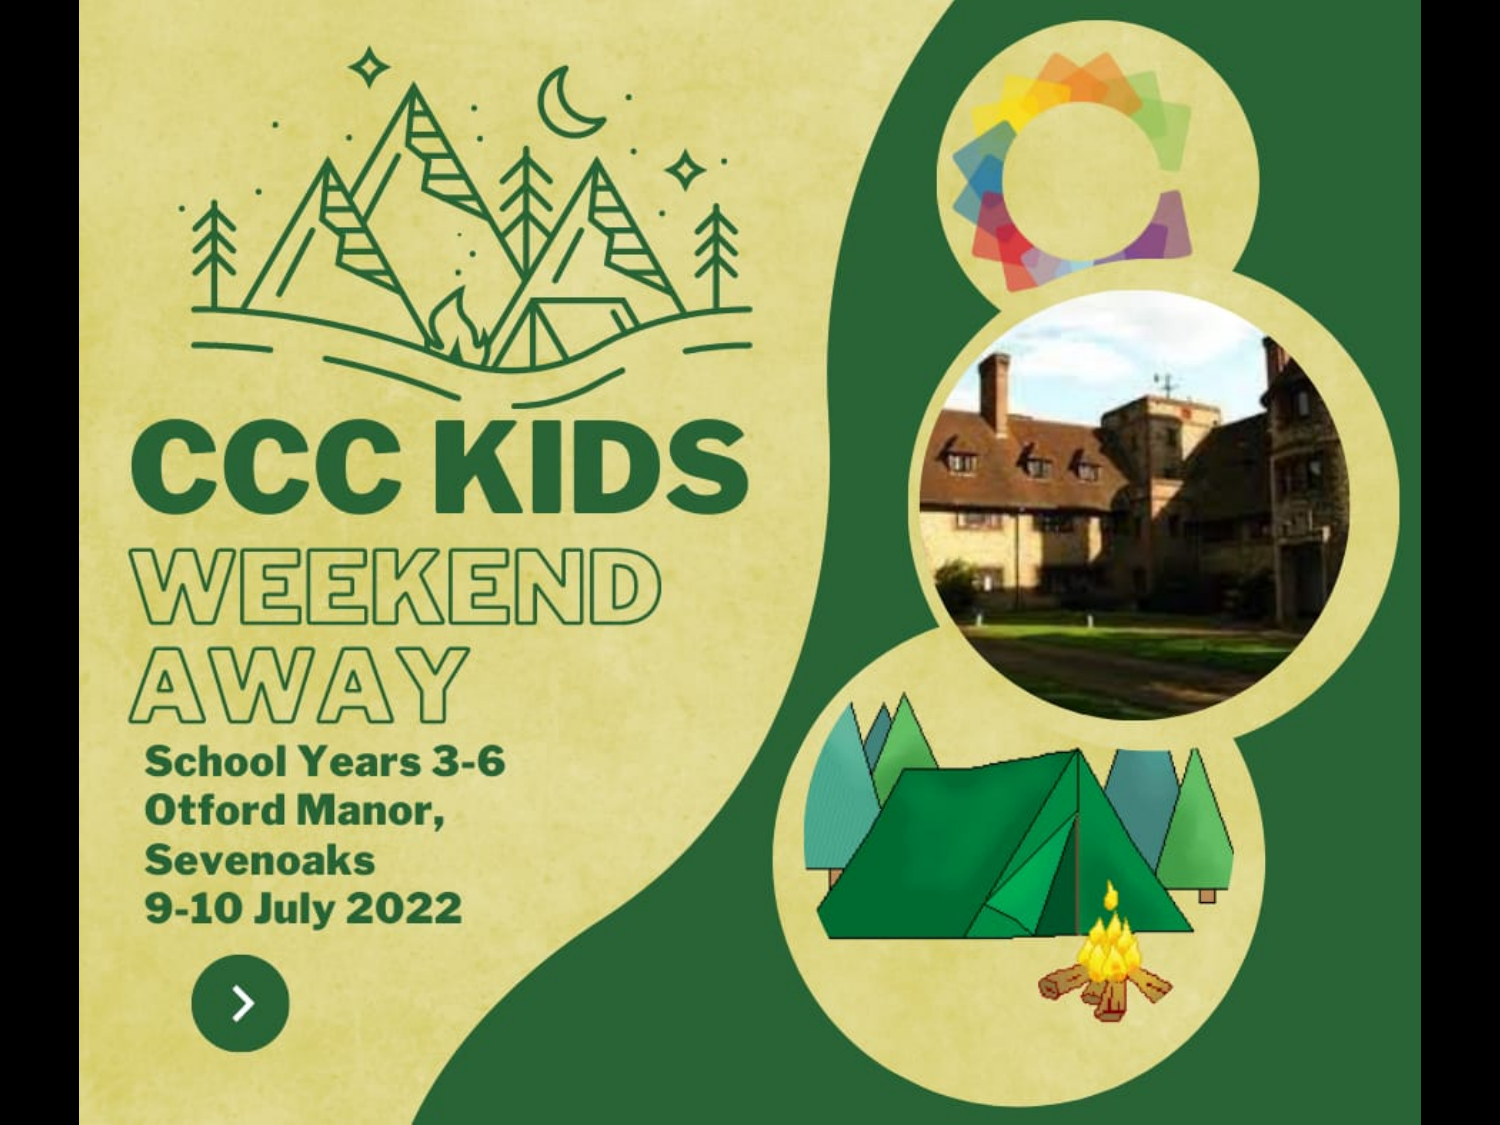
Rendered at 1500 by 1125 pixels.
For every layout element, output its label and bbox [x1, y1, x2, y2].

picture [78, 0, 1422, 1125]
